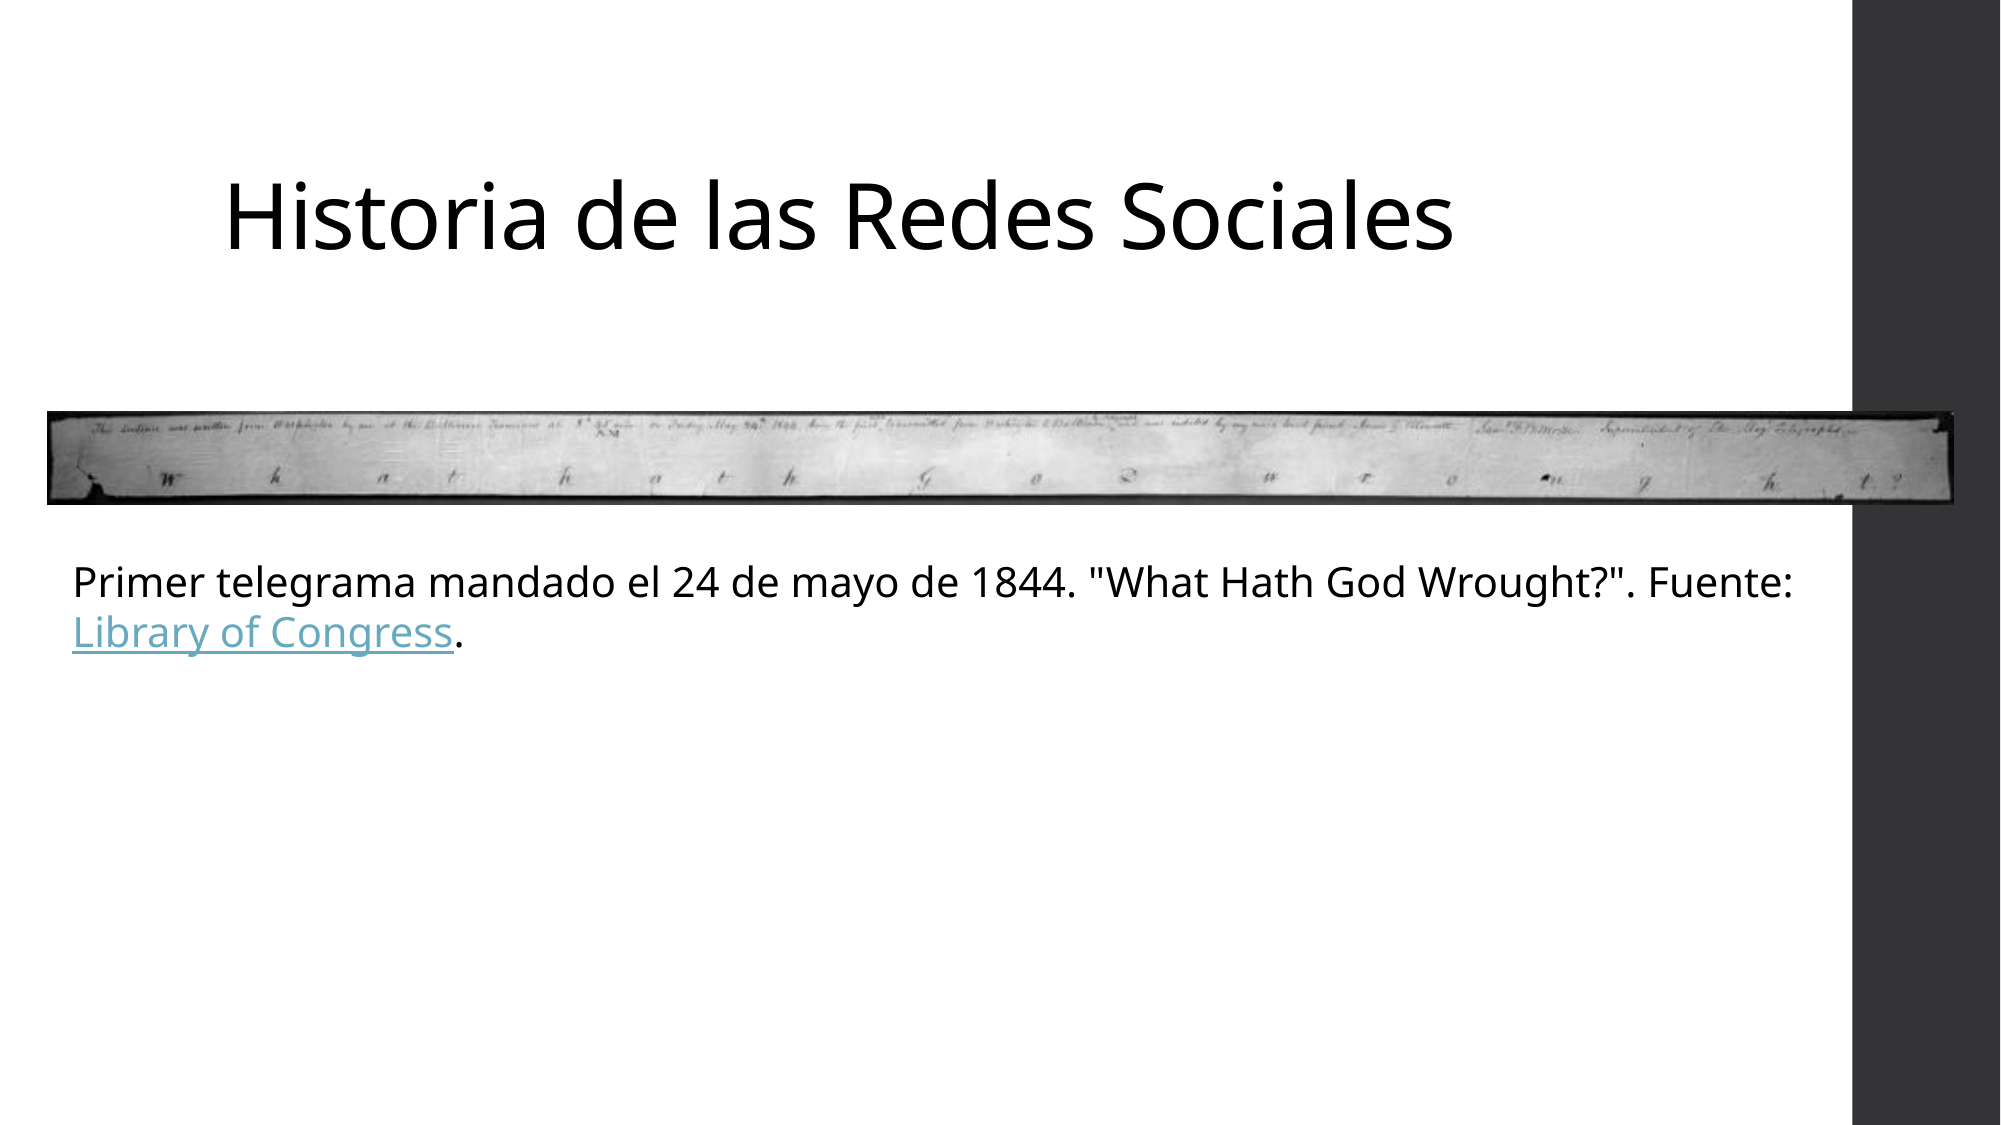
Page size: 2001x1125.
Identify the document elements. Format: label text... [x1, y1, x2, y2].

title Historia de las Redes Sociales [206, 60, 1797, 278]
text_box Primer telegrama mandado el 24 de mayo de 1844. "What Hath God Wrought?". Fuente: Library of Congress. [57, 548, 1907, 671]
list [47, 411, 1954, 506]
